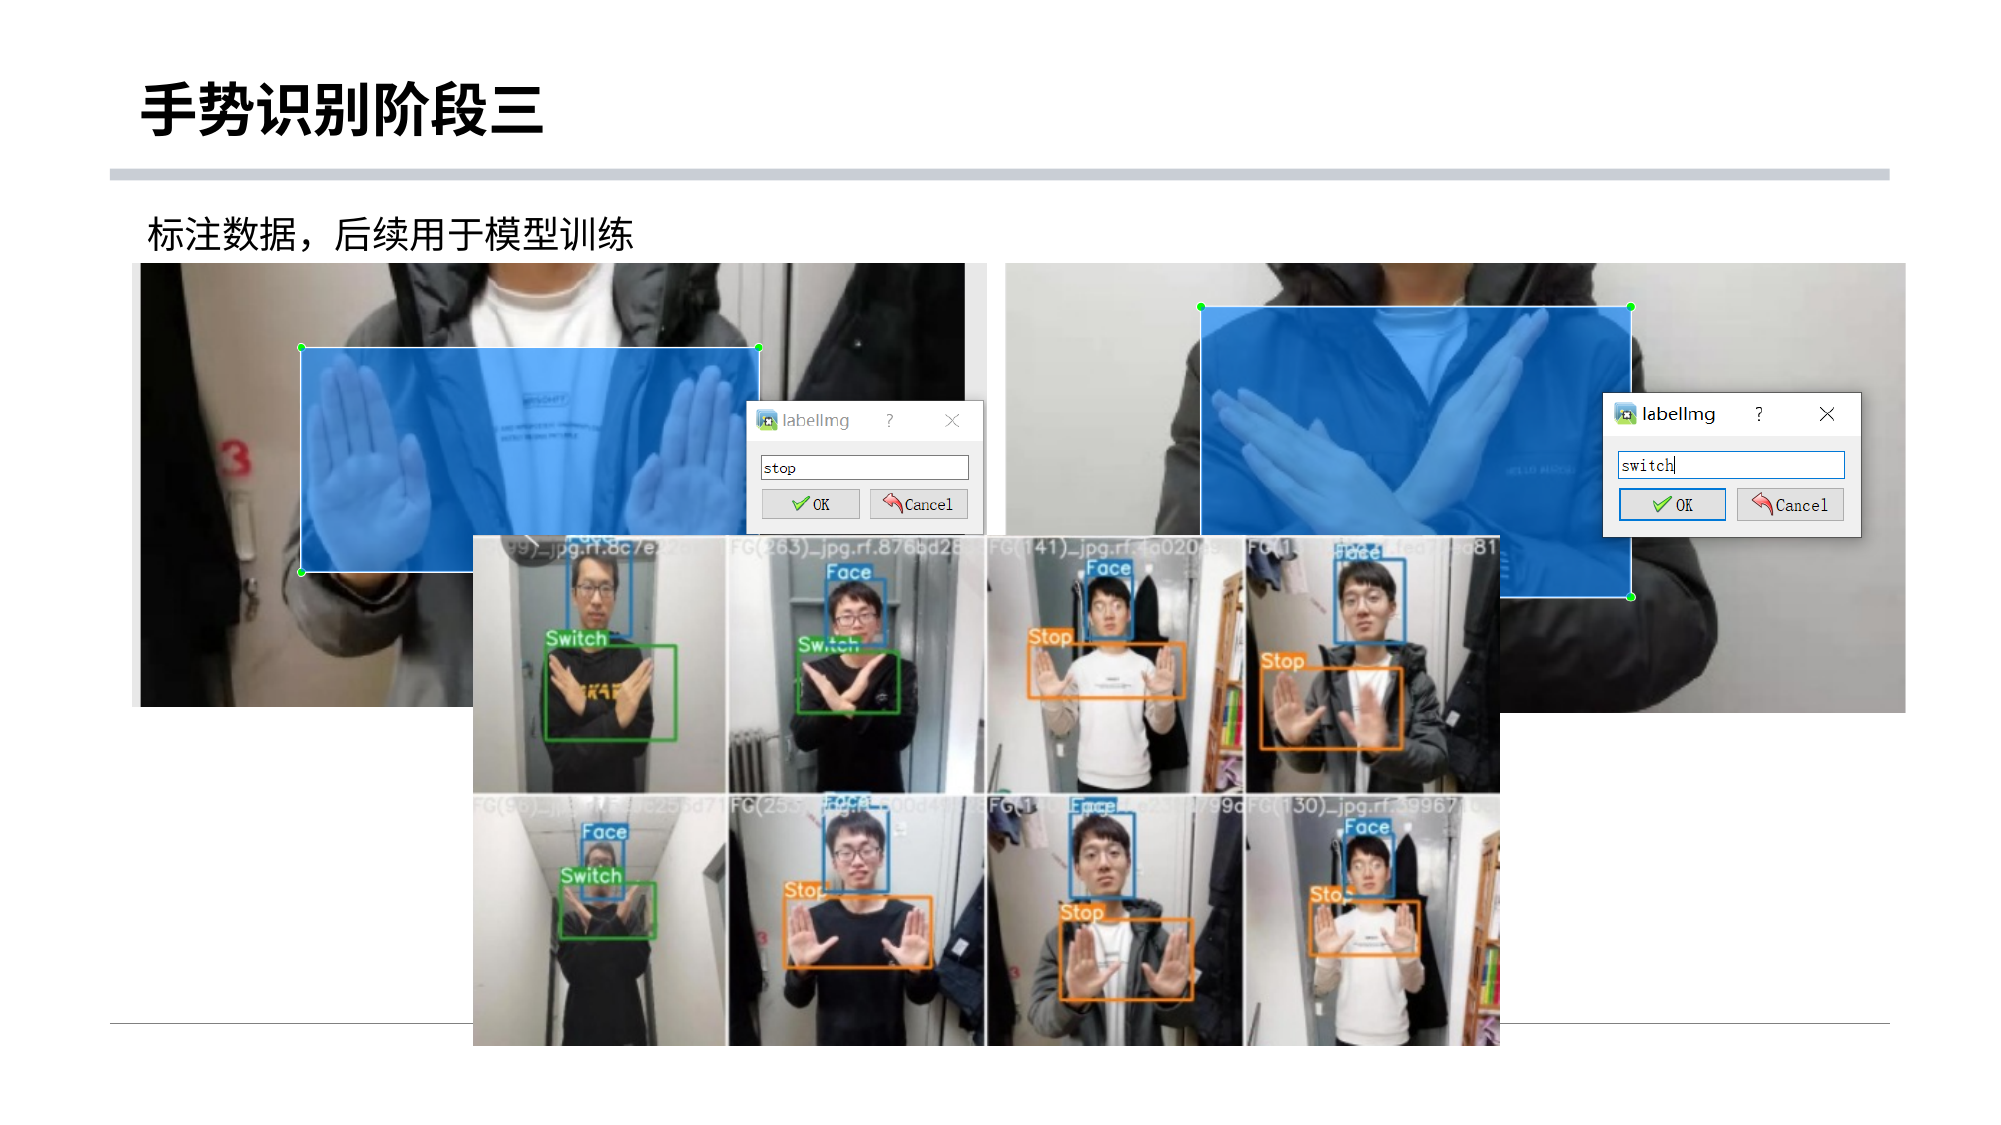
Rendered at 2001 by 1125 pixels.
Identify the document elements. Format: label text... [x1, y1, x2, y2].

text_box 标注数据，后续用于模型训练 [132, 203, 731, 264]
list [1005, 264, 1906, 713]
picture [132, 263, 1500, 1046]
title 手势识别阶段三 [124, 0, 1850, 152]
